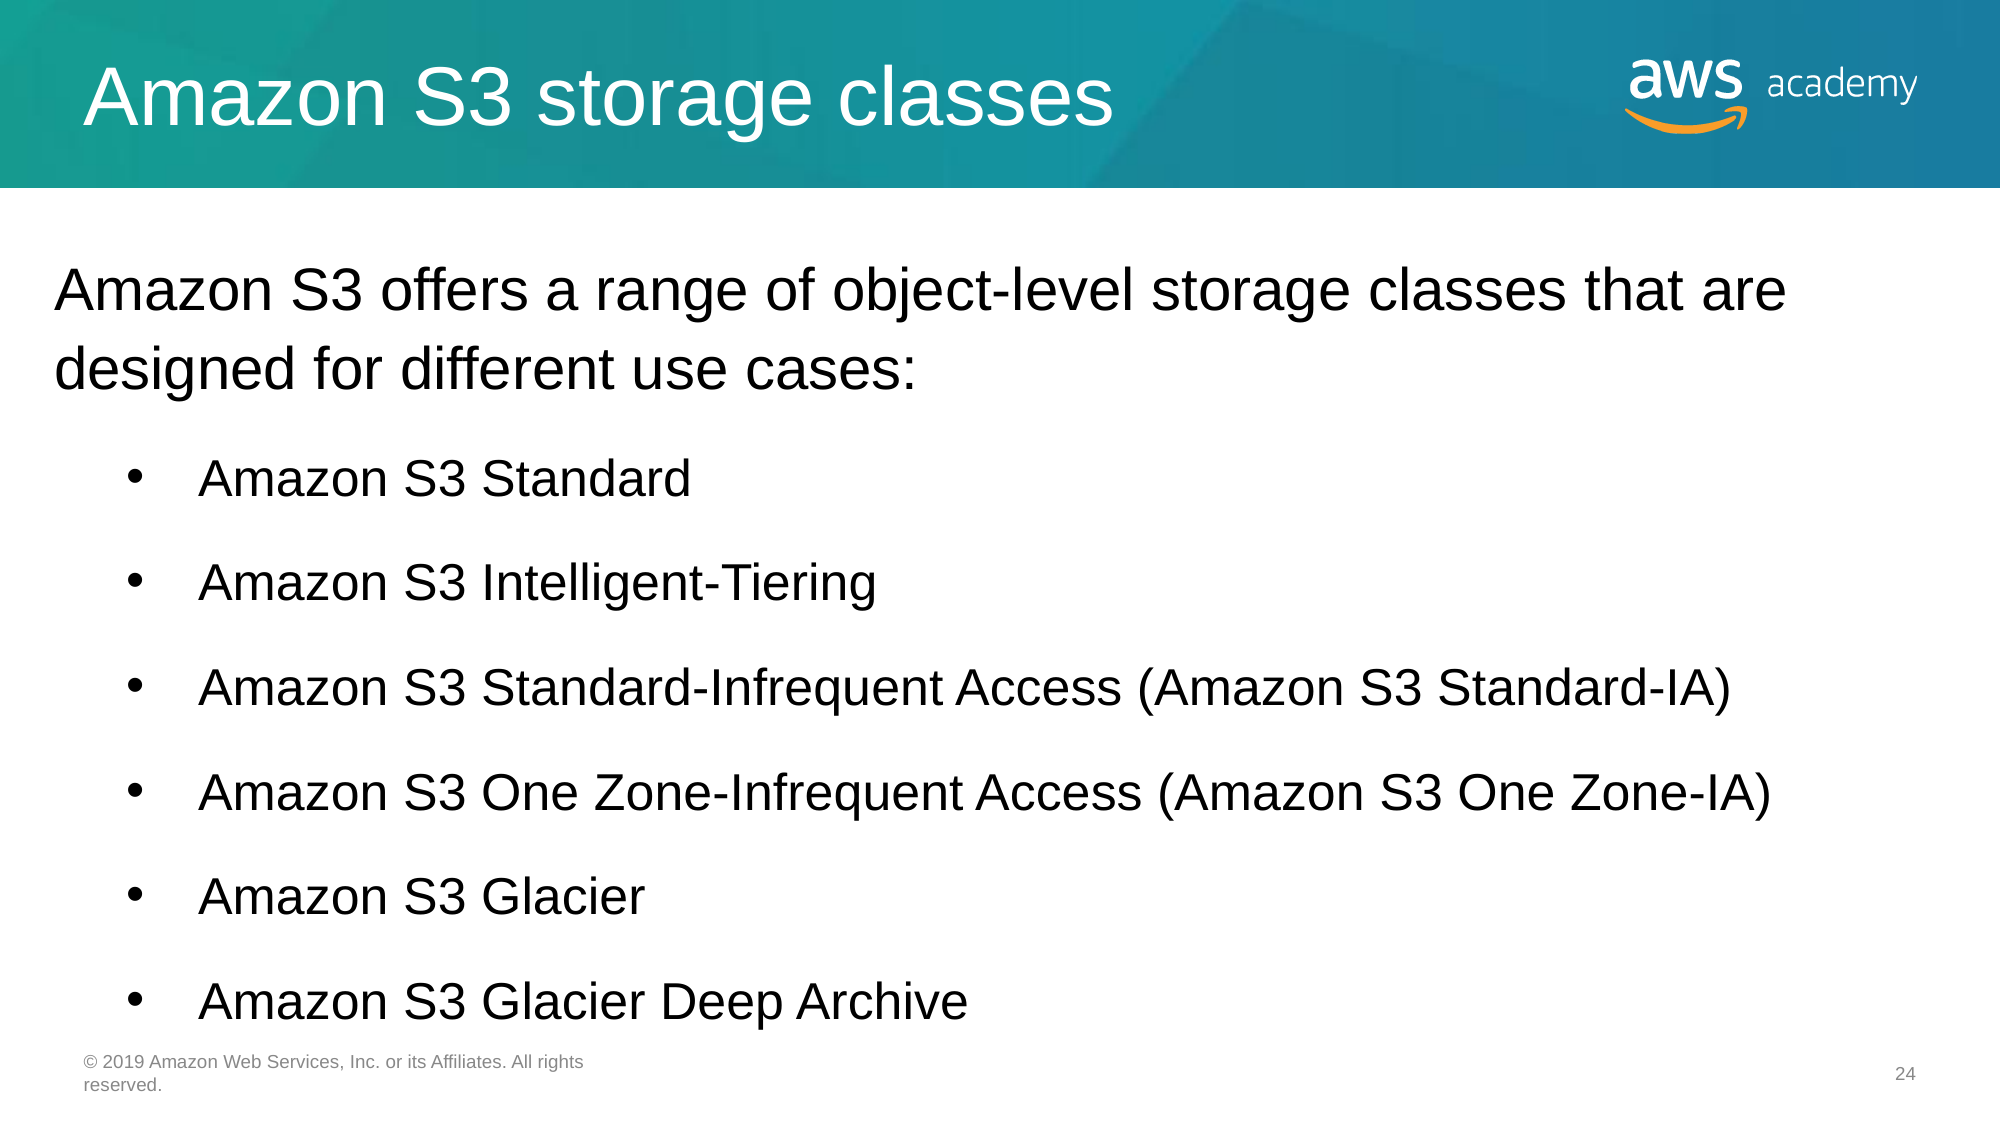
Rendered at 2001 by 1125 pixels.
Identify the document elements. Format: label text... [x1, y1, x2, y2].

footer © 2019 Amazon Web Services, Inc. or its Affiliates. All rights reserved. [68, 1042, 682, 1103]
slide_number ‹#› [1481, 1042, 1932, 1103]
title Amazon S3 storage classes [68, 59, 1551, 138]
picture [0, 0, 2000, 188]
list Amazon S3 offers a range of object-level storage classes that are designed for different use cases: Amazon S3 Standard Amazon S3 Intelligent-Tiering Amazon S3 Standard-Infrequent Access (Amazon S3 Standard-IA) Amazon S3 One Zone-Infrequent Access (Amazon S3 One Zone-IA) Amazon S3 Glacier Amazon S3 Glacier Deep Archive [39, 236, 1898, 1043]
